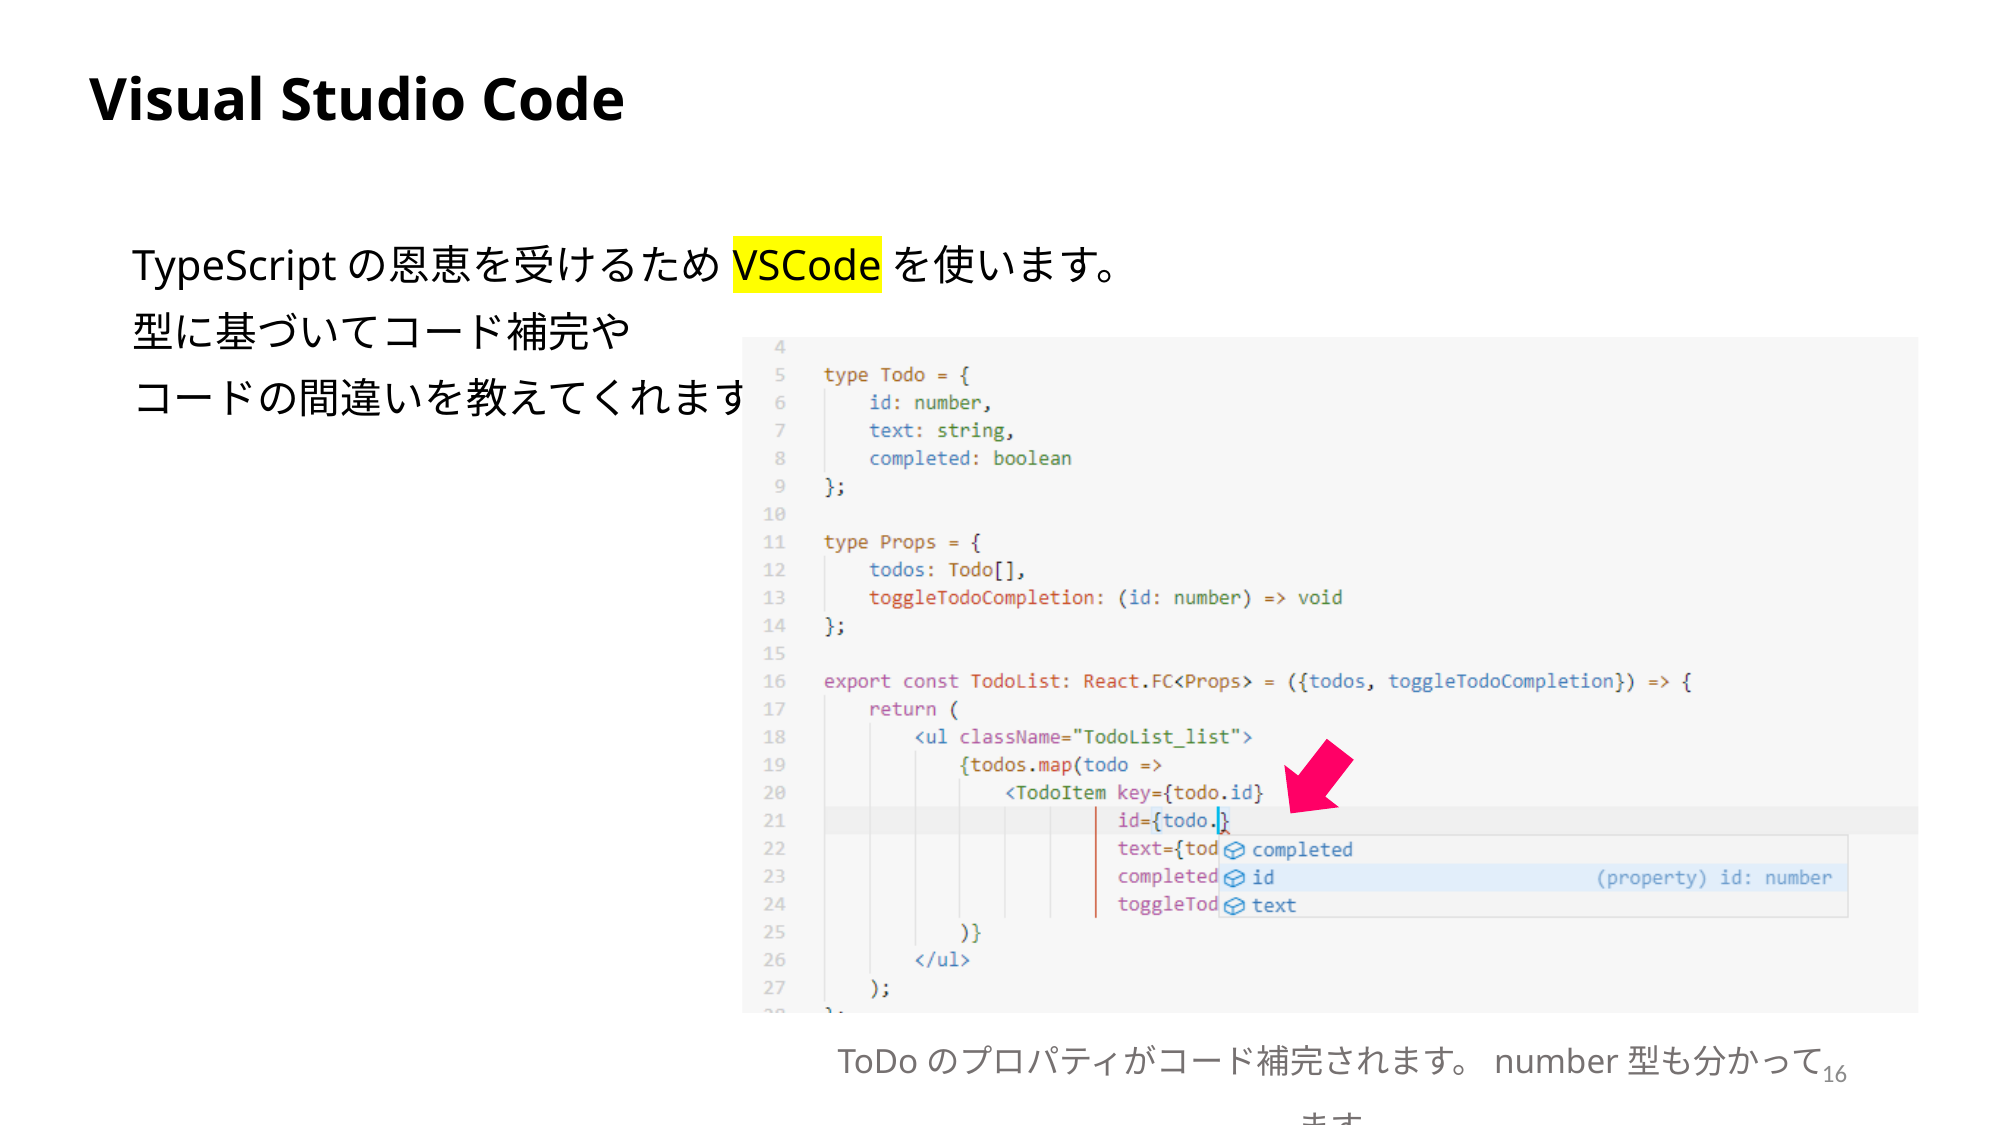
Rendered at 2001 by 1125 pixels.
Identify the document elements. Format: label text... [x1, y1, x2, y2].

text_box TypeScriptの恩恵を受けるためVSCodeを使います。 型に基づいてコード補完や コードの間違いを教えてくれます。 [117, 214, 1904, 430]
picture [742, 336, 1919, 1013]
text_box Visual Studio Code [74, 54, 1454, 140]
text_box ToDoのプロパティがコード補完されます。number型も分かってます [821, 1013, 1840, 1125]
slide_number 16 [1412, 1042, 1863, 1103]
